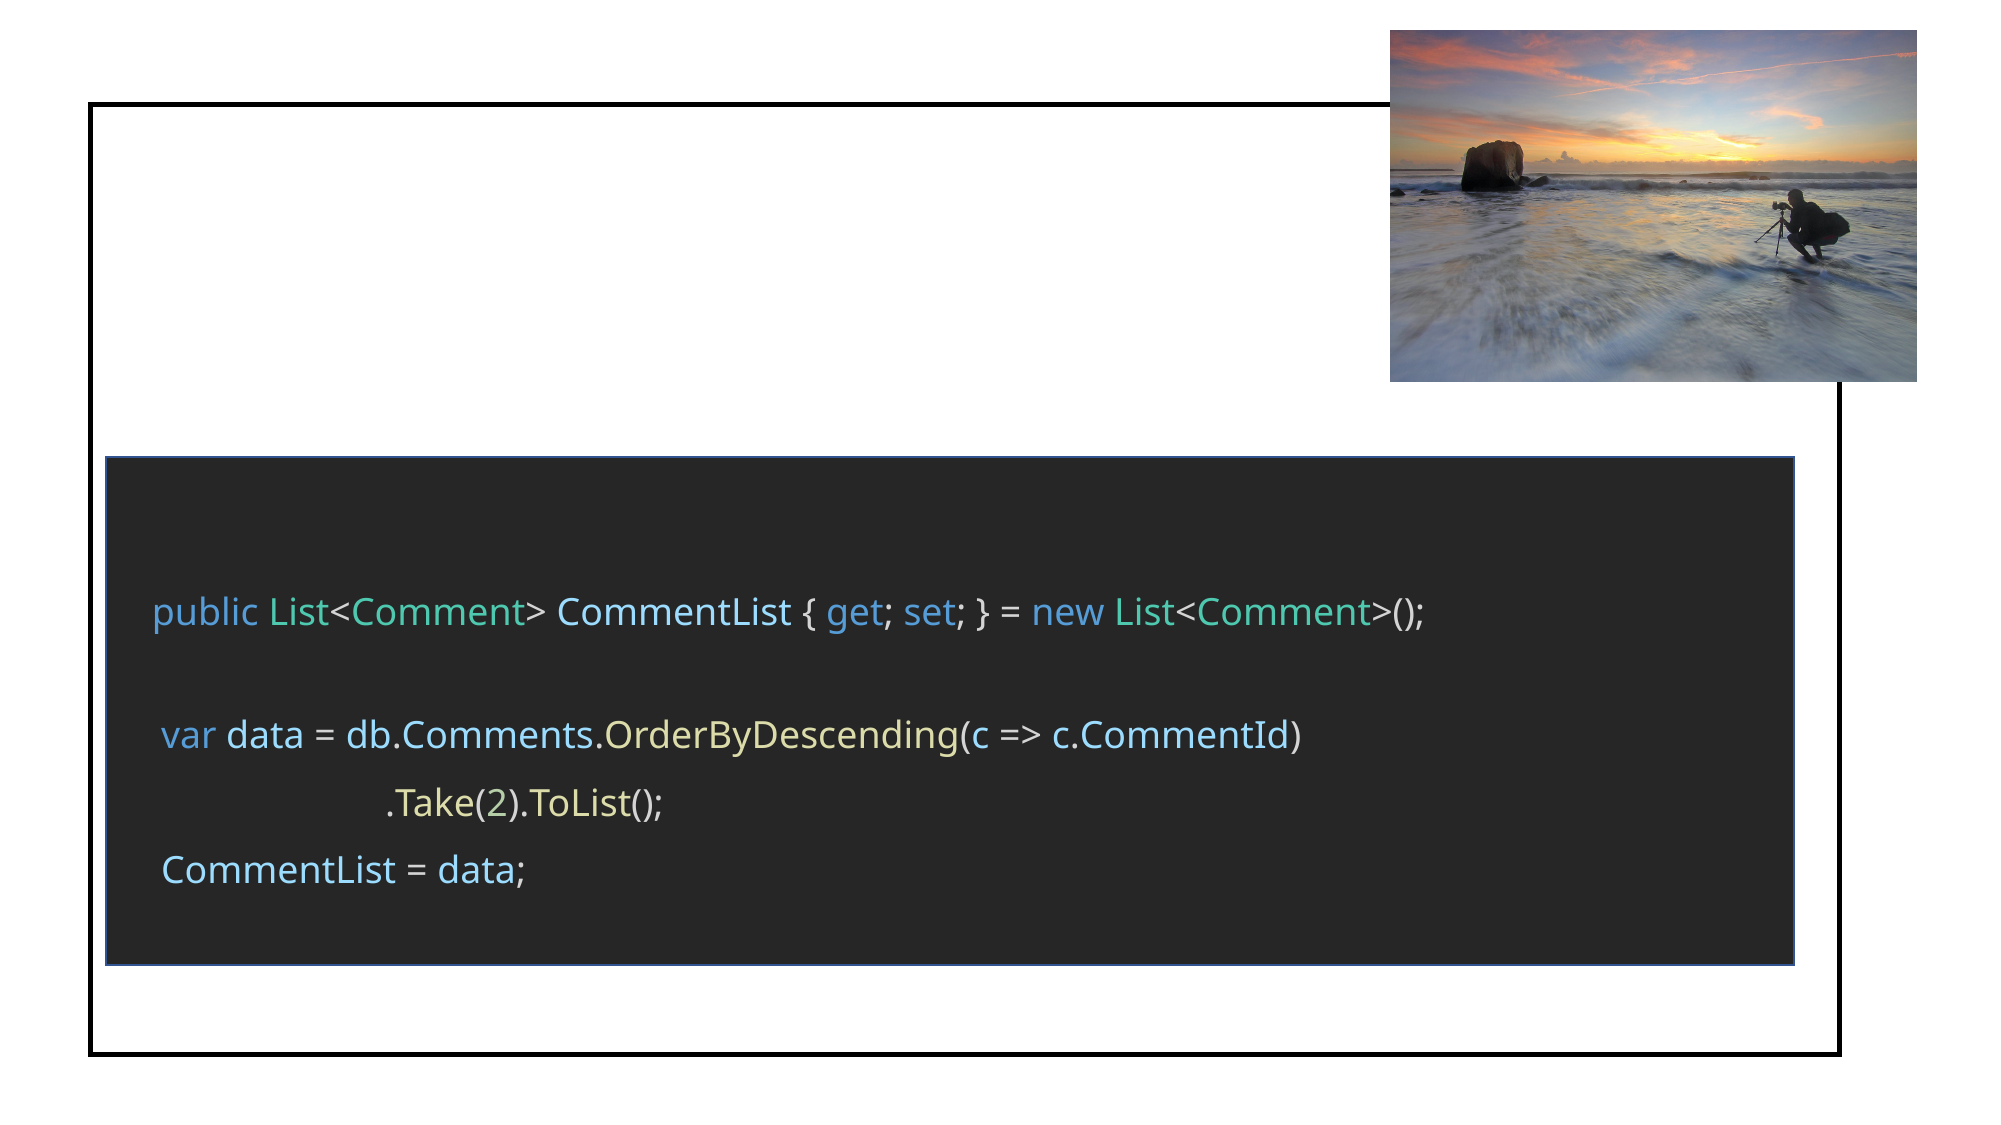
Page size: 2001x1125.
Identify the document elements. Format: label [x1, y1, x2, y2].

picture [1390, 30, 1917, 382]
text_box [105, 456, 1795, 965]
text_box [89, 104, 1841, 1055]
